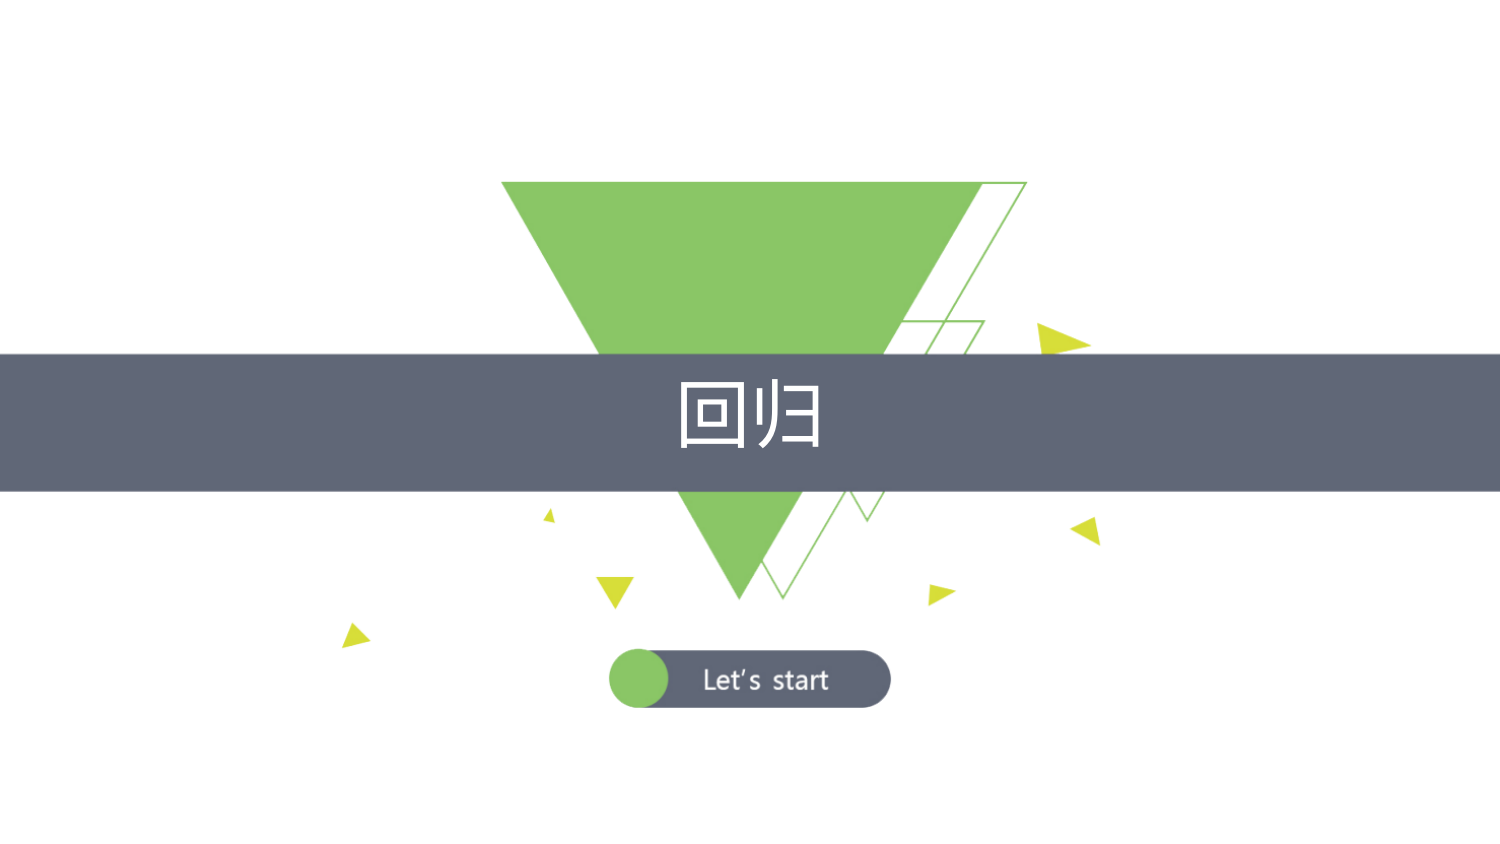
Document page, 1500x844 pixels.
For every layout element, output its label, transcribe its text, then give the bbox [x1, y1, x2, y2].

text_box [0, 181, 1500, 708]
text_box 回归 [672, 365, 828, 458]
